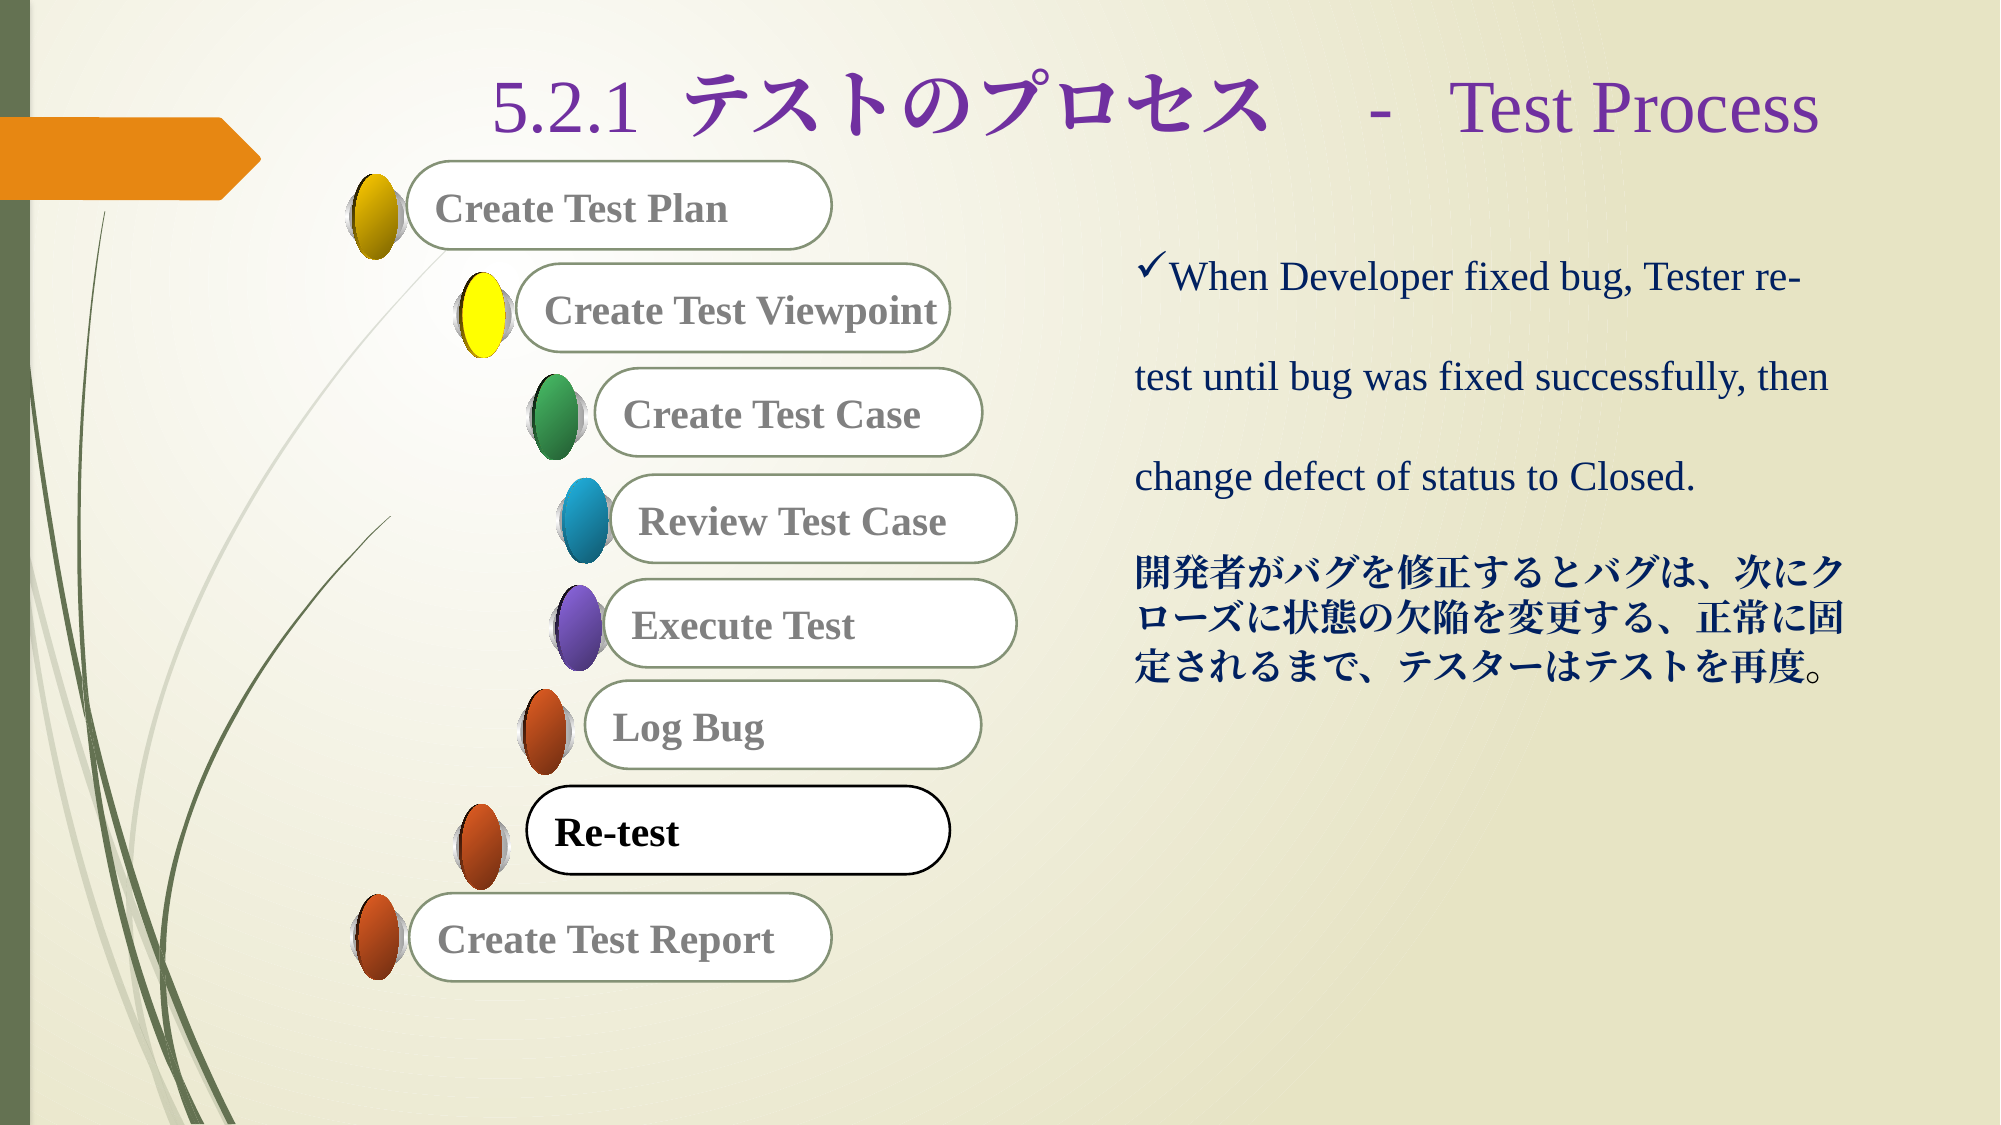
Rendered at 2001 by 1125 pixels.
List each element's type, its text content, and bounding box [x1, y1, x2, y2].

text_box Execute Test [615, 577, 1018, 669]
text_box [349, 894, 409, 981]
text_box Re-test [525, 784, 952, 876]
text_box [555, 477, 619, 564]
text_box Create Test Plan [412, 159, 834, 251]
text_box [452, 803, 512, 890]
title 5.2.1 テストのプロセス - Test Process [425, 49, 1888, 161]
text_box Create Test Case [593, 366, 984, 458]
text_box Review Test Case [623, 473, 1019, 565]
text_box Create Test Report [411, 891, 833, 983]
text_box Log Bug [583, 679, 983, 771]
text_box Create Test Viewpoint [520, 262, 952, 354]
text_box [452, 272, 516, 359]
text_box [516, 689, 576, 775]
text_box When Developer fixed bug, Tester re-test until bug was fixed successfully, then change defect of status to Closed. 開発者がバグを修正するとバグは、次にクローズに状態の欠陥を変更する、正常に固定されるまで、テスターはテストを再度。 [1119, 191, 1863, 969]
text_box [548, 585, 612, 671]
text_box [525, 374, 589, 460]
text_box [345, 173, 409, 260]
